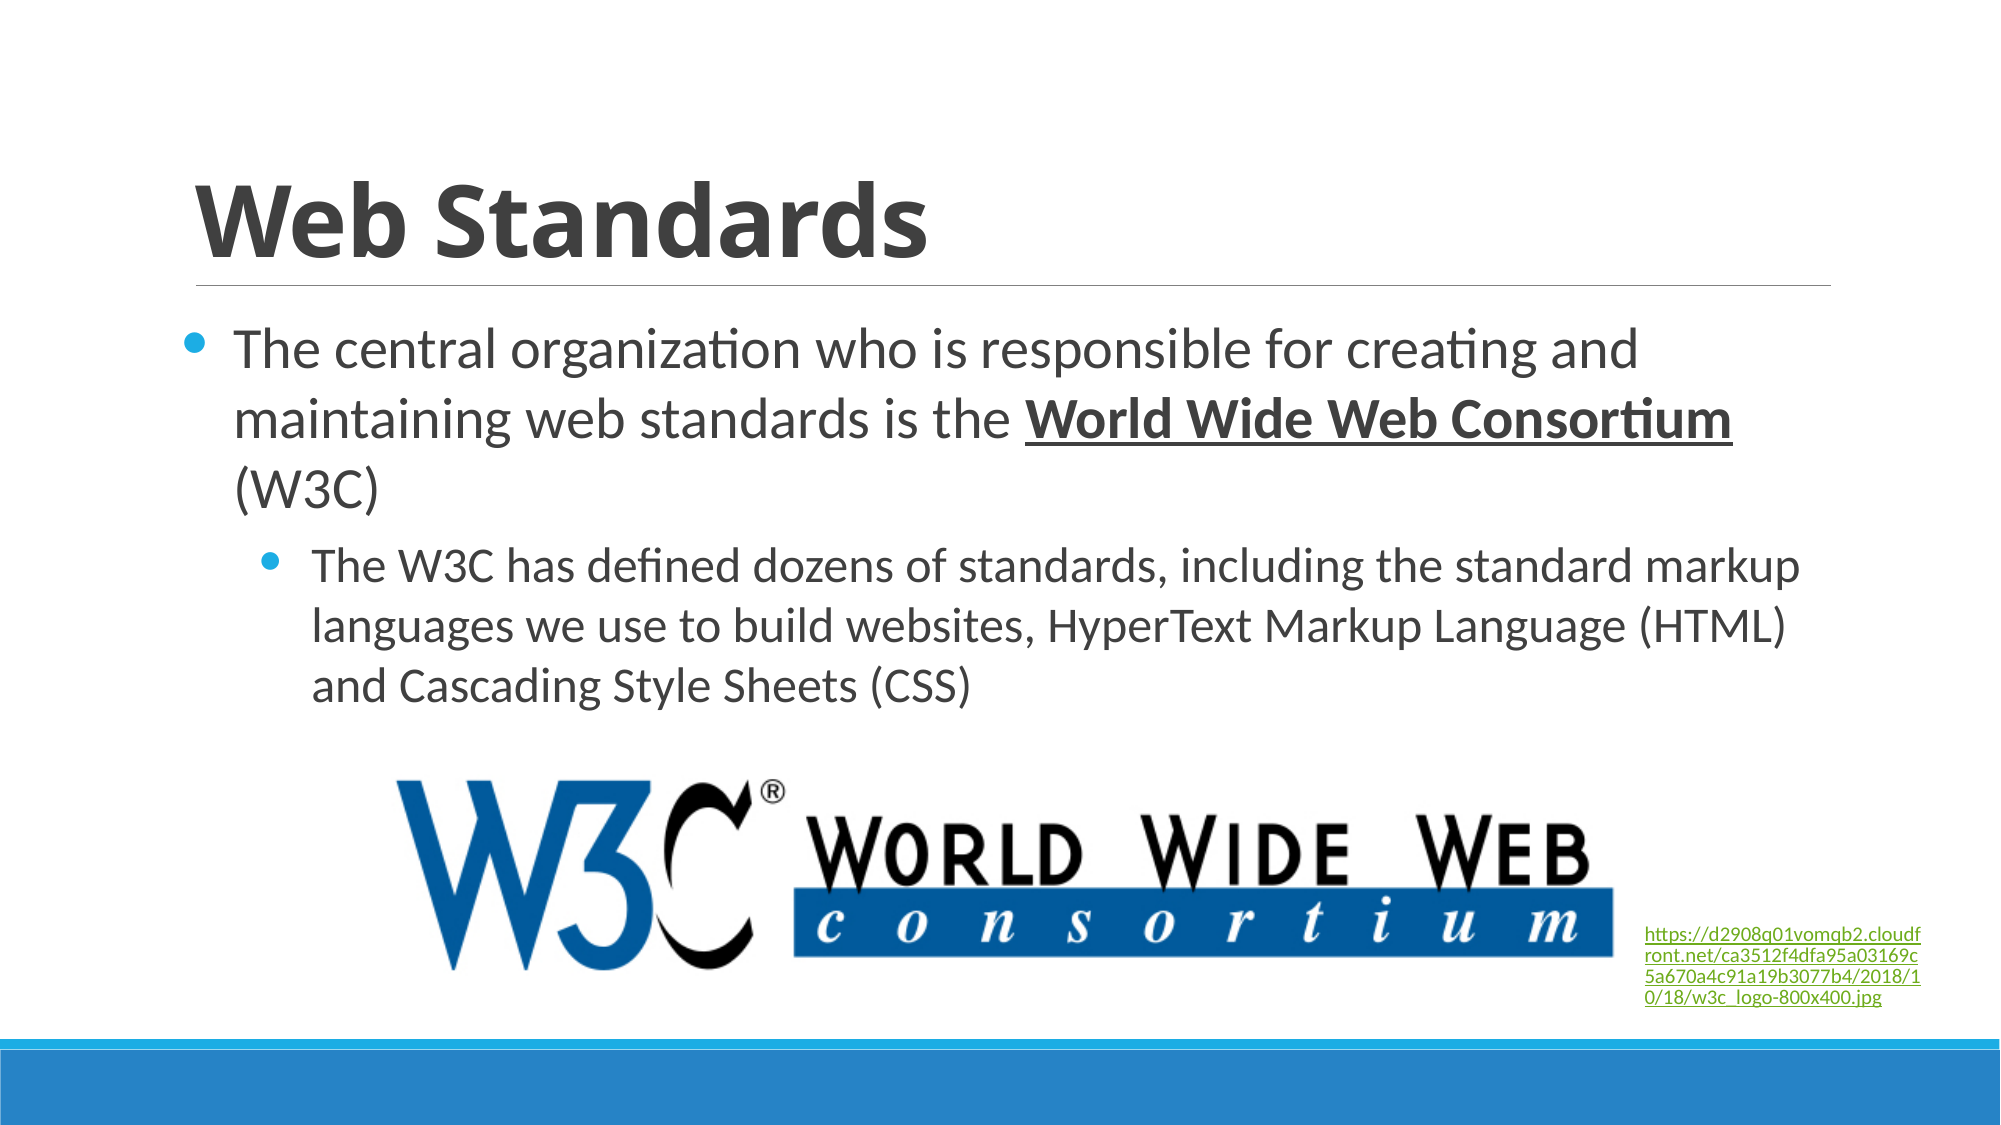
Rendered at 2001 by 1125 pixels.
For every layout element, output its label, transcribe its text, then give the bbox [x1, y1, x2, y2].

text_box https://d2908q01vomqb2.cloudfront.net/ca3512f4dfa95a03169c5a670a4c91a19b3077b4/2018/10/18/w3c_logo-800x400.jpg [1638, 913, 1938, 954]
picture [379, 737, 1631, 995]
title Web Standards [180, 47, 1830, 285]
list The central organization who is responsible for creating and maintaining web standards is the World Wide Web Consortium (W3C) The W3C has defined dozens of standards, including the standard markup languages we use to build websites, HyperText Markup Language (HTML) and Cascading Style Sheets (CSS) [180, 302, 1830, 1030]
